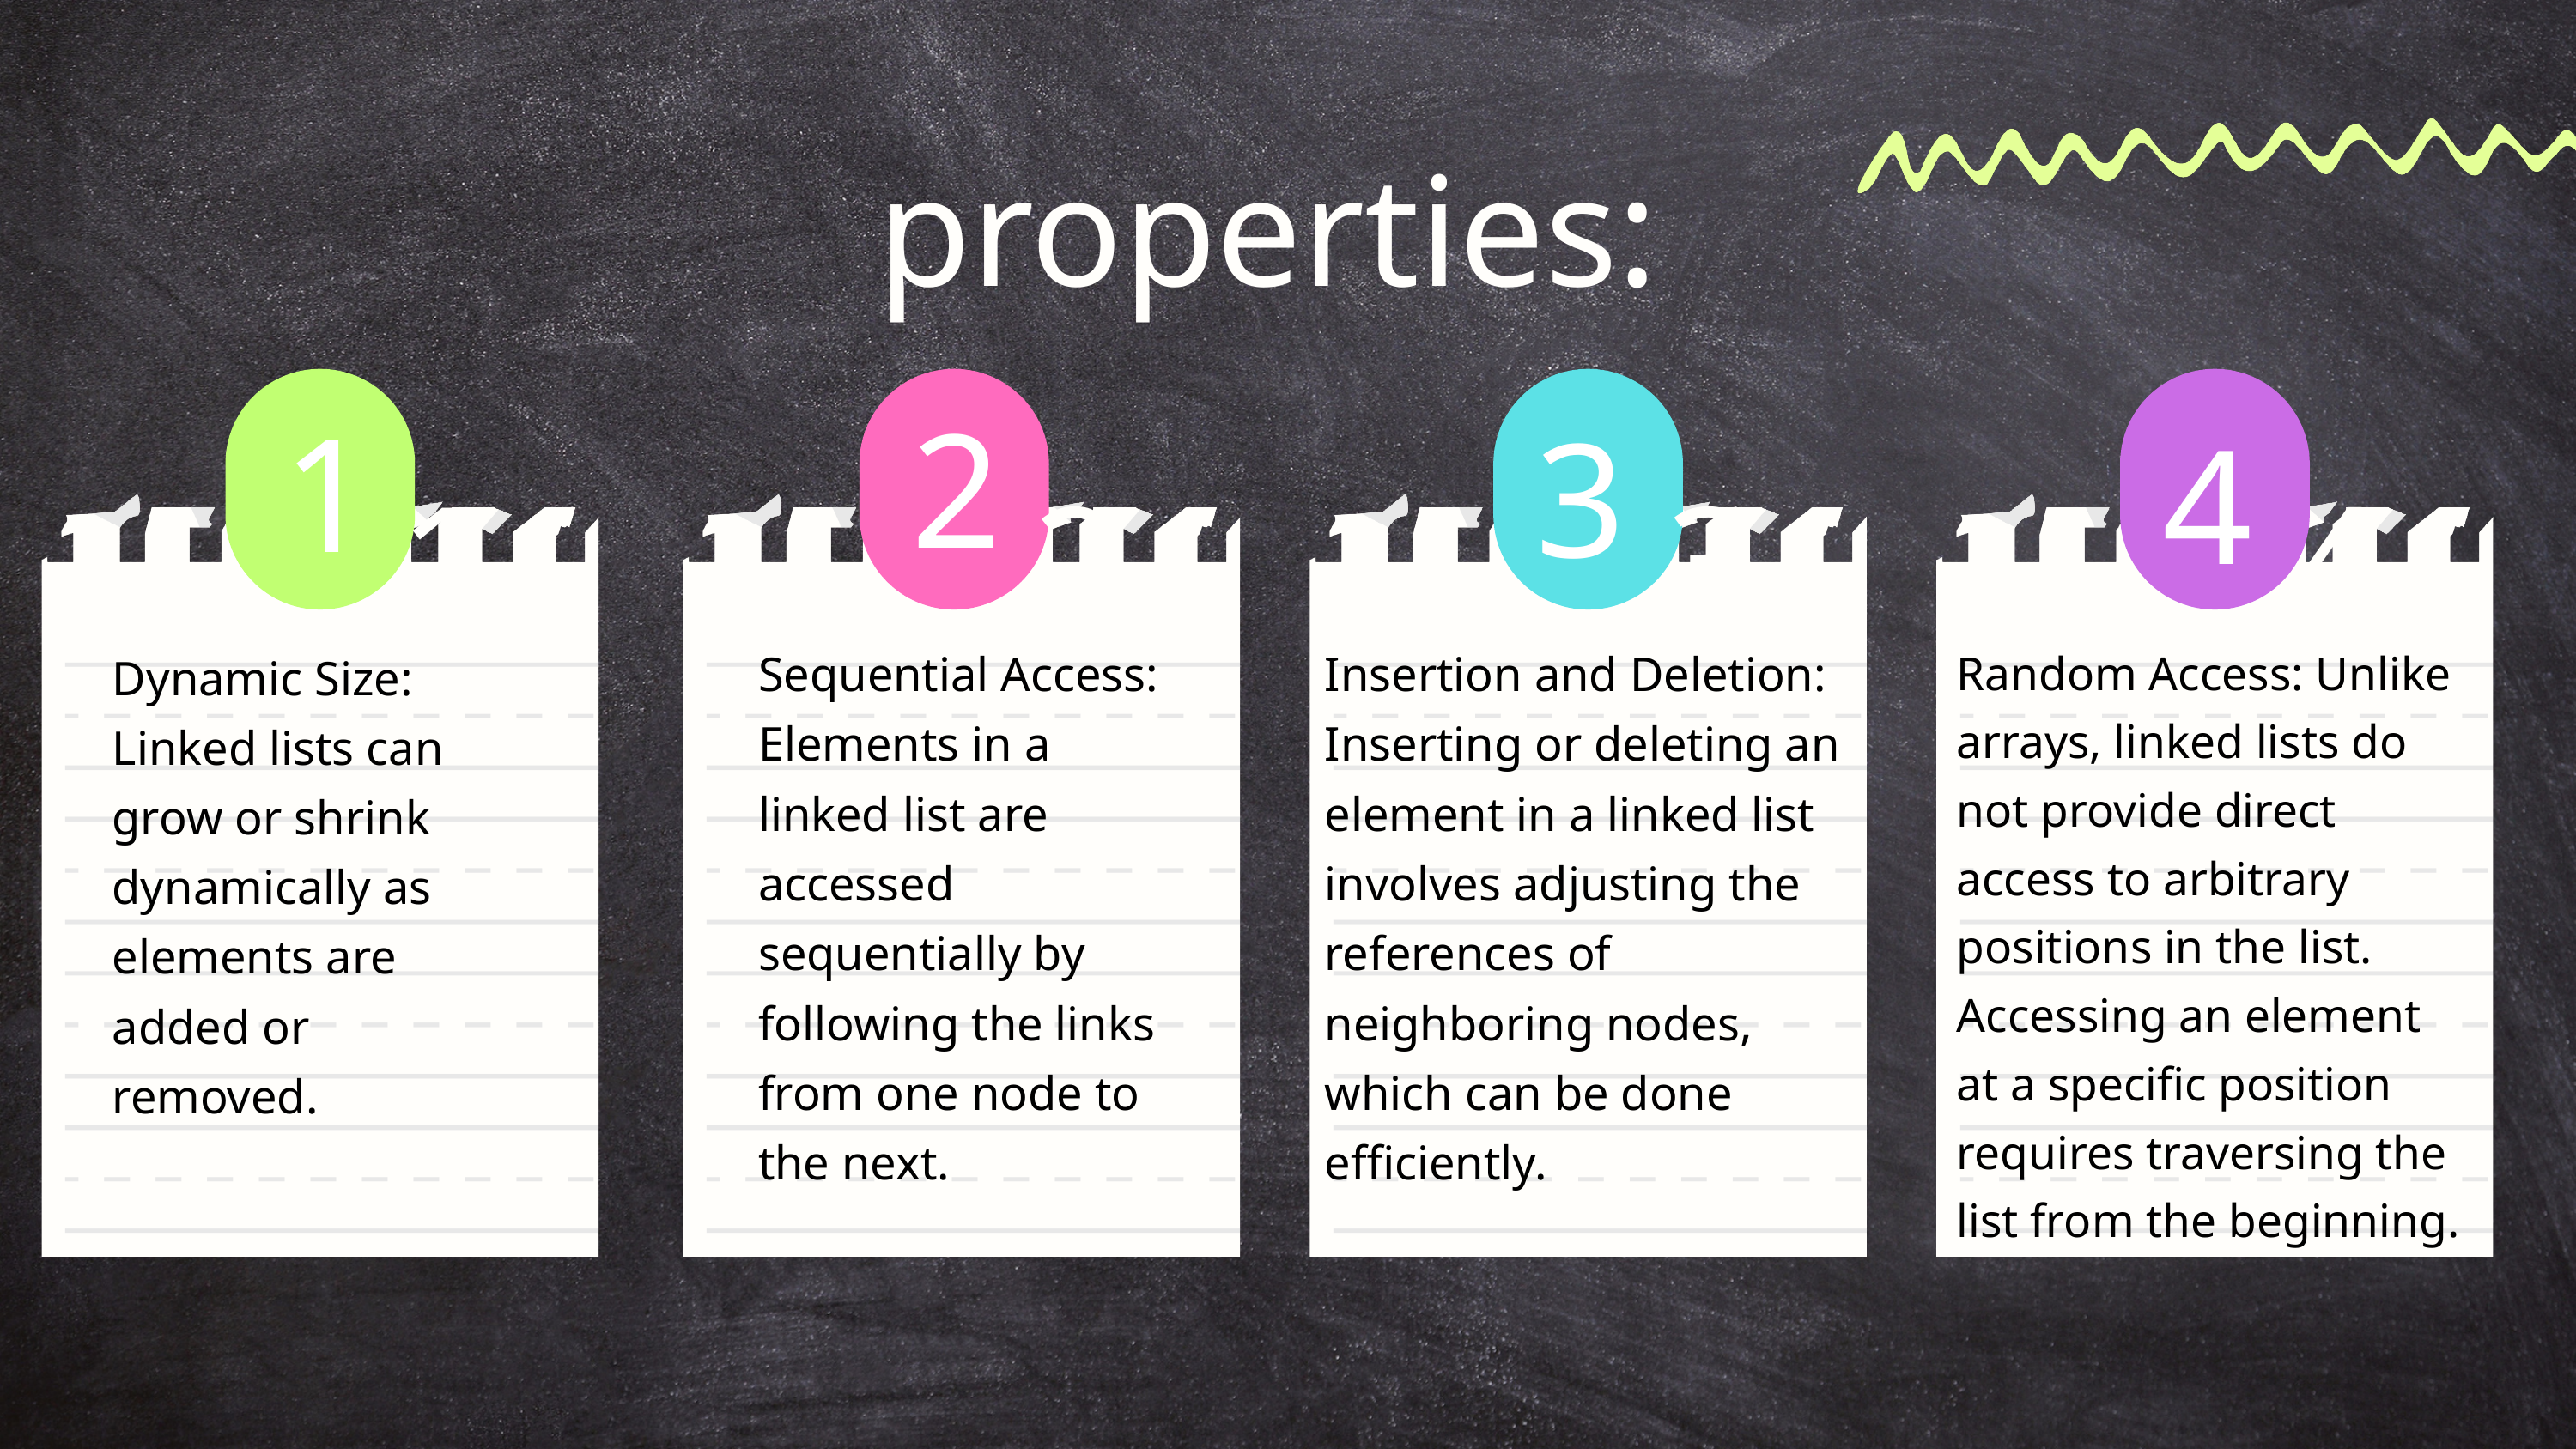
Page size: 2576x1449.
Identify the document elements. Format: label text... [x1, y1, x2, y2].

text_box Dynamic Size: Linked lists can grow or shrink dynamically as elements are added or removed. [112, 634, 519, 1124]
text_box 4 [2315, 400, 2409, 603]
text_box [225, 368, 416, 610]
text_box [2119, 368, 2311, 610]
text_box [859, 368, 1049, 610]
text_box [1839, 65, 2576, 224]
text_box [41, 488, 599, 1257]
text_box [0, 0, 2576, 1449]
text_box Sequential Access: Elements in a linked list are accessed sequentially by following the links from one node to the next. [758, 631, 1166, 1190]
text_box [1309, 488, 1867, 1257]
text_box 1 [419, 388, 530, 590]
text_box 2 [1054, 385, 1157, 586]
text_box [683, 488, 1241, 1257]
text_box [1492, 368, 1684, 610]
text_box [1936, 488, 2494, 1257]
text_box 3 [1687, 394, 1783, 596]
text_box Random Access: Unlike arrays, linked lists do not provide direct access to arbitrary positions in the list. Accessing an element at a specific position requires traversing the list from the beginning. [1956, 631, 2474, 1247]
text_box properties: [519, 191, 2057, 317]
text_box Insertion and Deletion: Inserting or deleting an element in a linked list involves adjusting the references of neighboring nodes, which can be done efficiently. [1324, 631, 1872, 1190]
